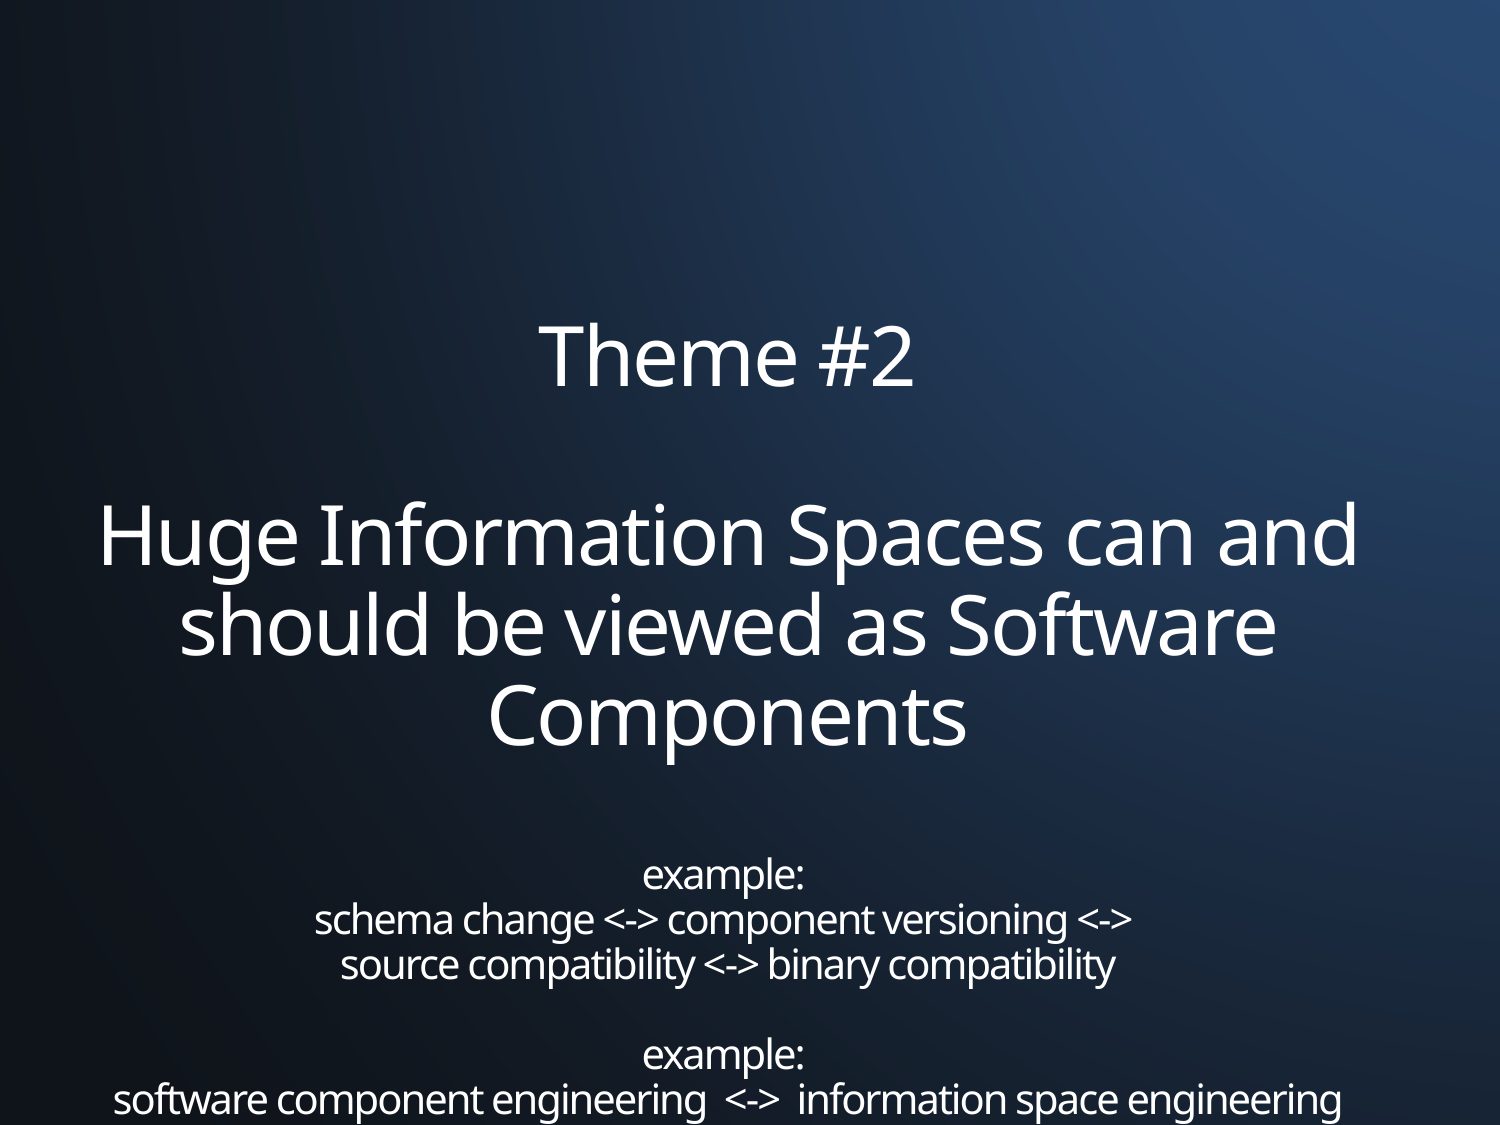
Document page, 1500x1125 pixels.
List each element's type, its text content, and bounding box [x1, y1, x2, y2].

title Theme #2 Huge Information Spaces can and should be viewed as Software Components example: schema change <-> component versioning <-> source compatibility <-> binary compatibility example: software component engineering <-> information space engineering [40, 44, 1416, 145]
picture [0, 0, 1500, 1125]
